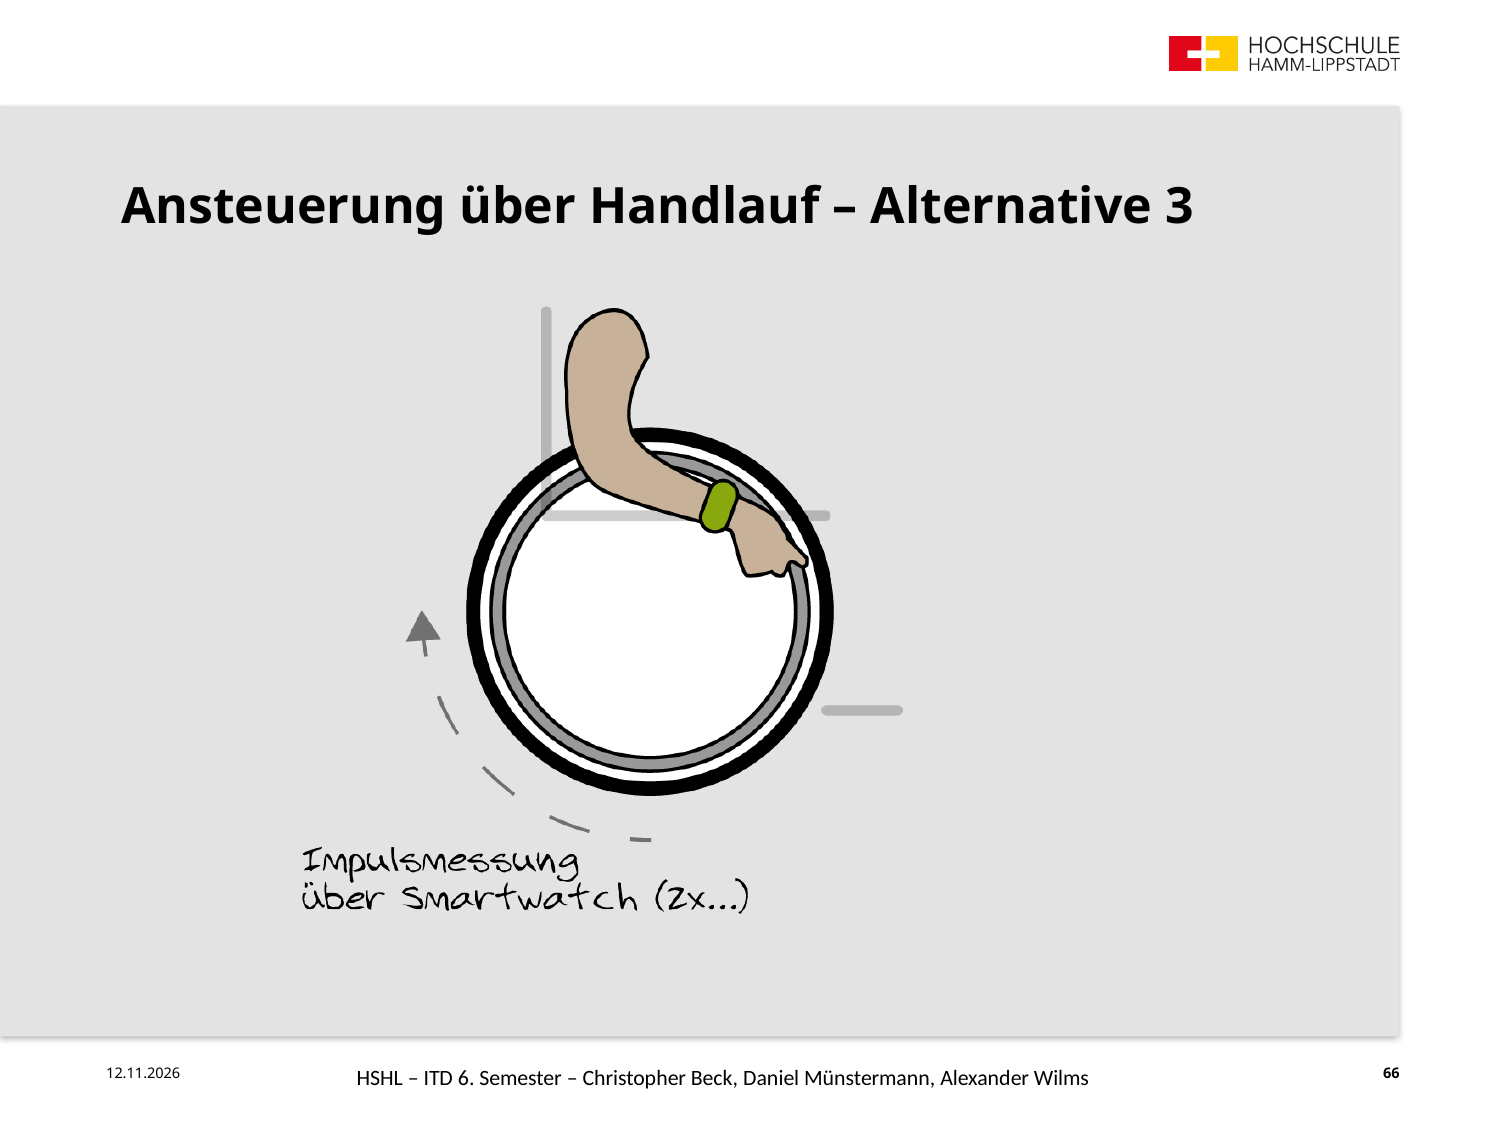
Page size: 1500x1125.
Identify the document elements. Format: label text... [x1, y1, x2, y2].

picture [0, 246, 1341, 1056]
text_box HSHL – ITD 6. Semester – Christopher Beck, Daniel Münstermann, Alexander Wilms [341, 1063, 1105, 1097]
slide_number 66 [1105, 1065, 1400, 1084]
picture [1169, 36, 1400, 71]
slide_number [106, 1065, 341, 1084]
text_box Ansteuerung über Handlauf – Alternative 3 [106, 125, 1340, 245]
